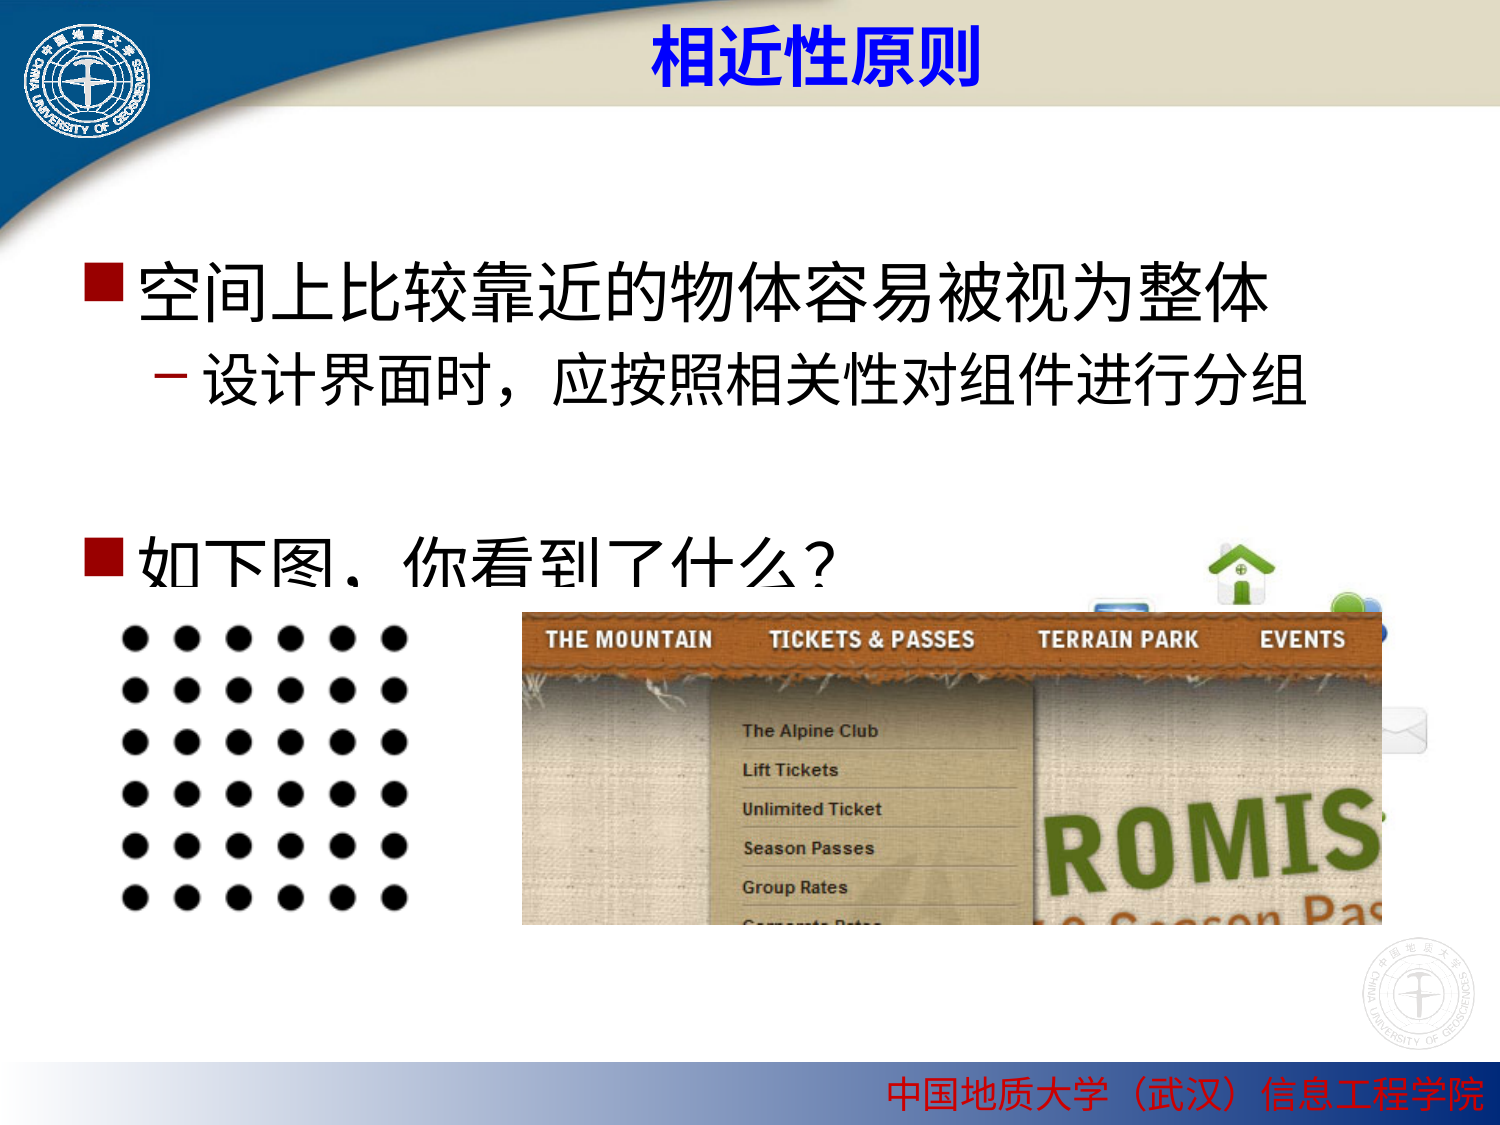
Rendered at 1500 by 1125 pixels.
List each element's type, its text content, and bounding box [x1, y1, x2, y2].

list 空间上比较靠近的物体容易被视为整体 设计界面时，应按照相关性对组件进行分组 如下图，你看到了什么？ [64, 243, 1401, 965]
picture [0, 0, 1500, 1062]
text_box [725, 537, 775, 585]
title 相近性原则 [149, 6, 1500, 122]
